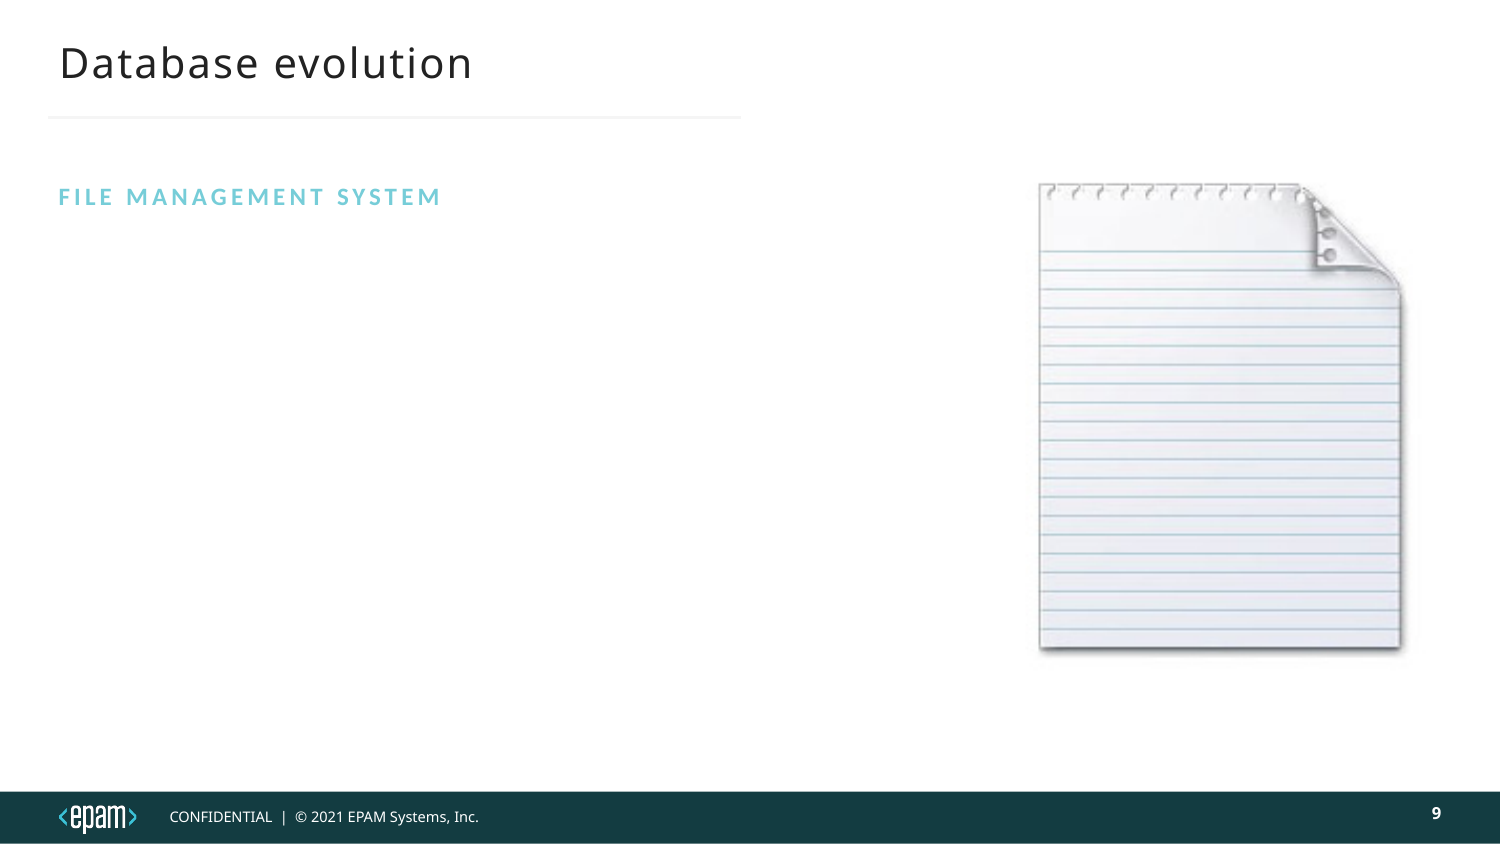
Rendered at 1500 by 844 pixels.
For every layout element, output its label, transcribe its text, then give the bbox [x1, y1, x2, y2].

title Database evolution [59, 37, 1442, 87]
list File Management System [58, 177, 713, 234]
slide_number 9 [1216, 791, 1442, 844]
picture [993, 165, 1442, 679]
